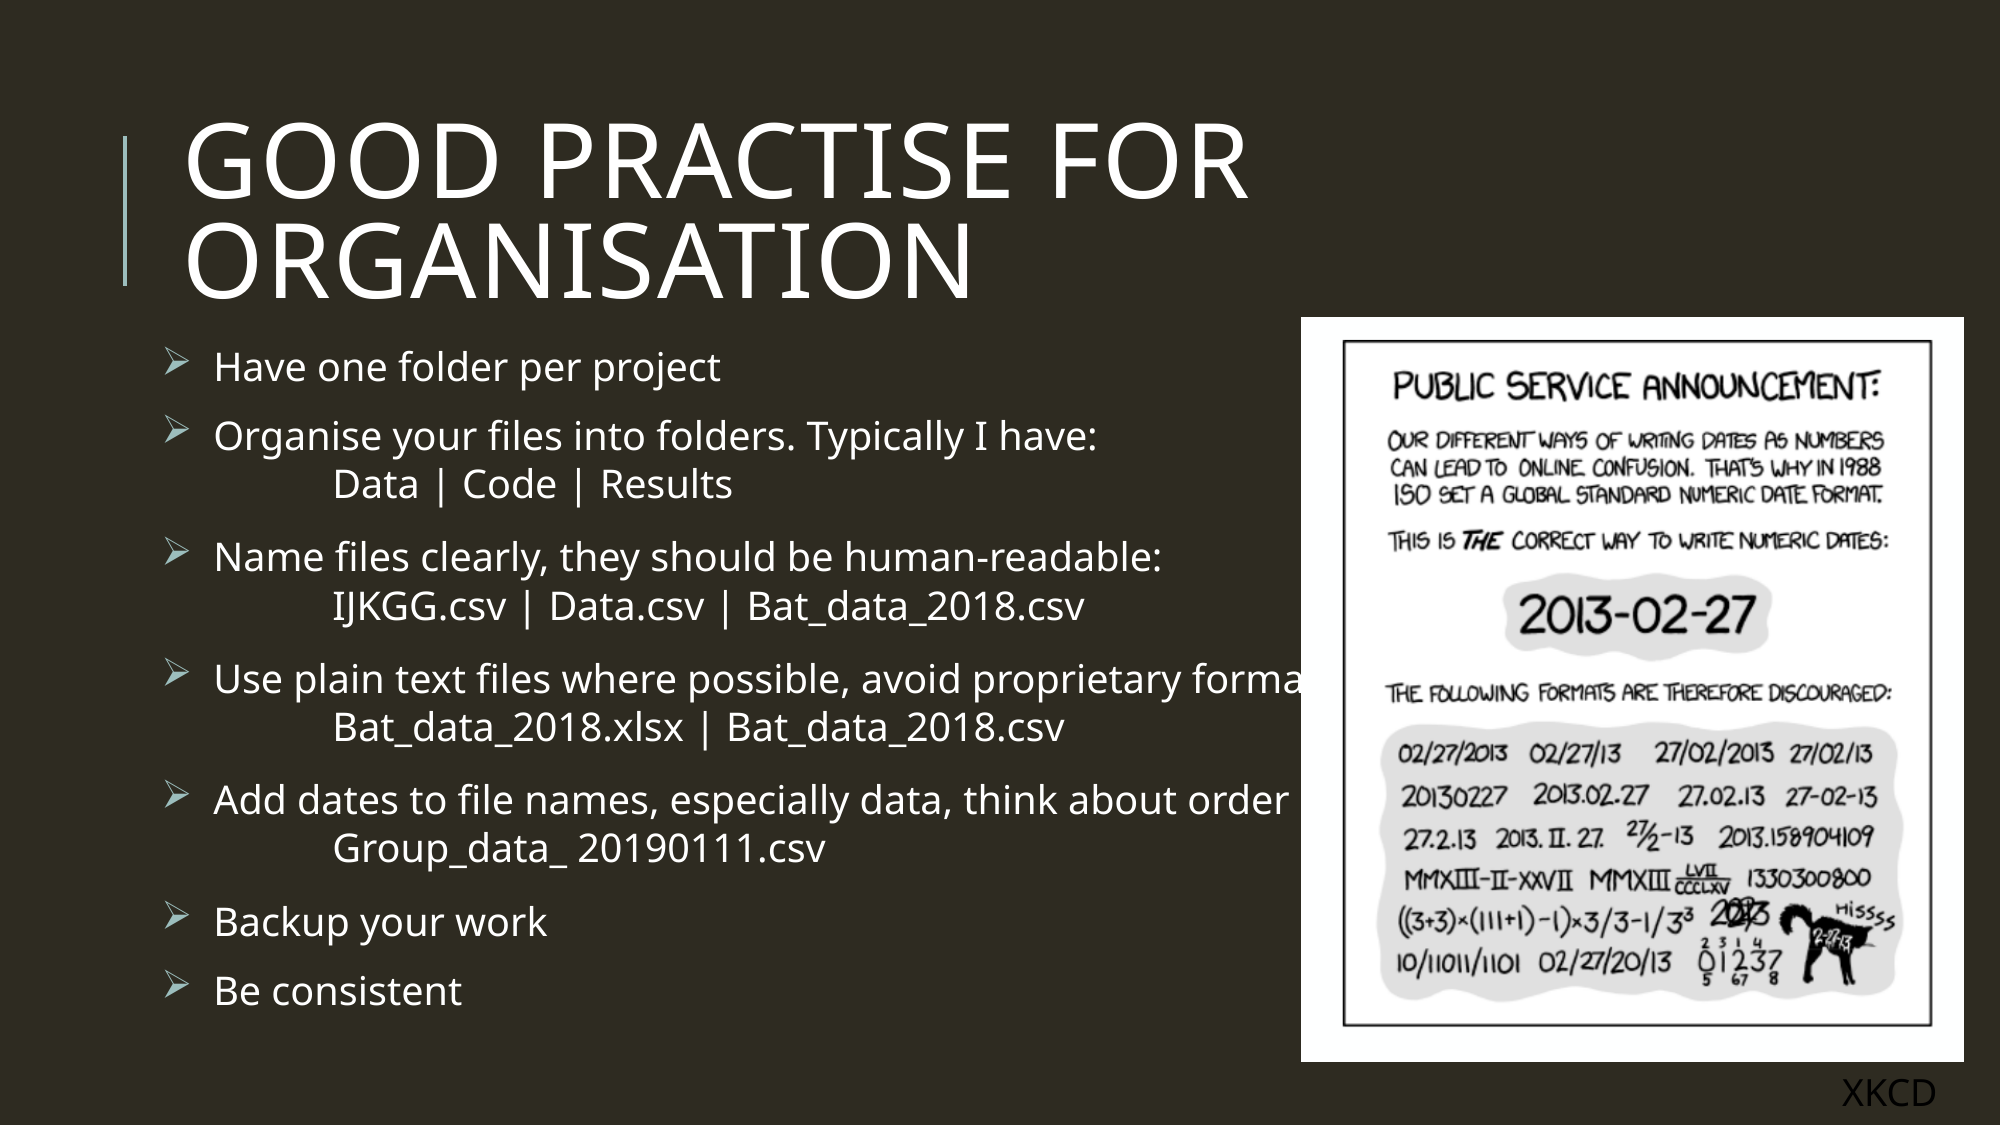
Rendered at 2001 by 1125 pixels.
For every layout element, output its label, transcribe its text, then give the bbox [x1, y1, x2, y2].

list Have one folder per project Organise your files into folders. Typically I have: Data | Code | Results Name files clearly, they should be human-readable: IJKGG.csv | Data.csv | Bat_data_2018.csv Use plain text files where possible, avoid proprietary formats Bat_data_2018.xlsx | Bat_data_2018.csv Add dates to file names, especially data, think about order Group_data_ 20190111.csv Backup your work Be consistent [154, 341, 1295, 1125]
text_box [1301, 317, 1964, 1123]
title Good practise for organisation [168, 96, 1763, 341]
